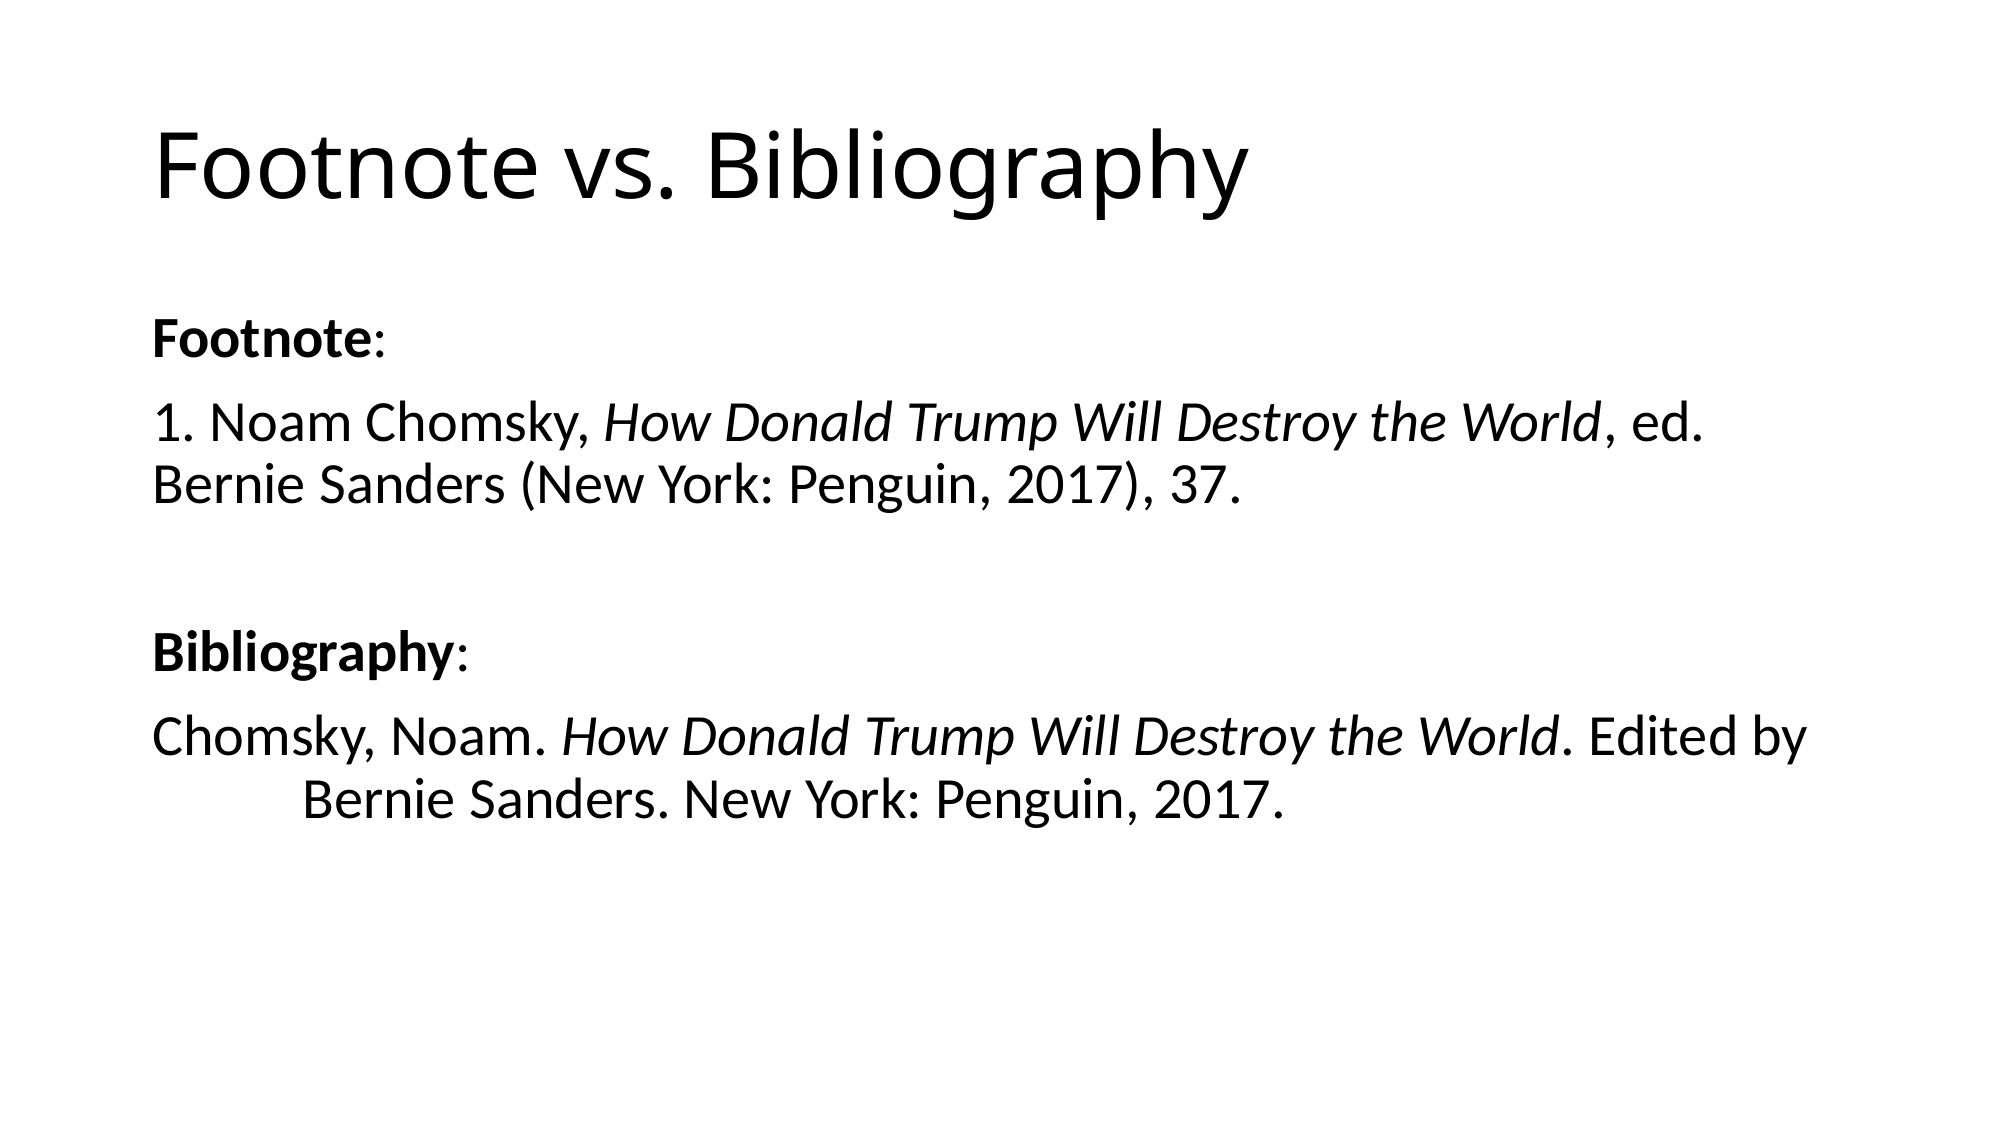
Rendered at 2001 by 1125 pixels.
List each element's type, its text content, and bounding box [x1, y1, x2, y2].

list Footnote: 1. Noam Chomsky, How Donald Trump Will Destroy the World, ed. Bernie Sanders (New York: Penguin, 2017), 37. Bibliography: Chomsky, Noam. How Donald Trump Will Destroy the World. Edited by Bernie Sanders. New York: Penguin, 2017. [137, 299, 1863, 1014]
title Footnote vs. Bibliography [137, 59, 1863, 278]
